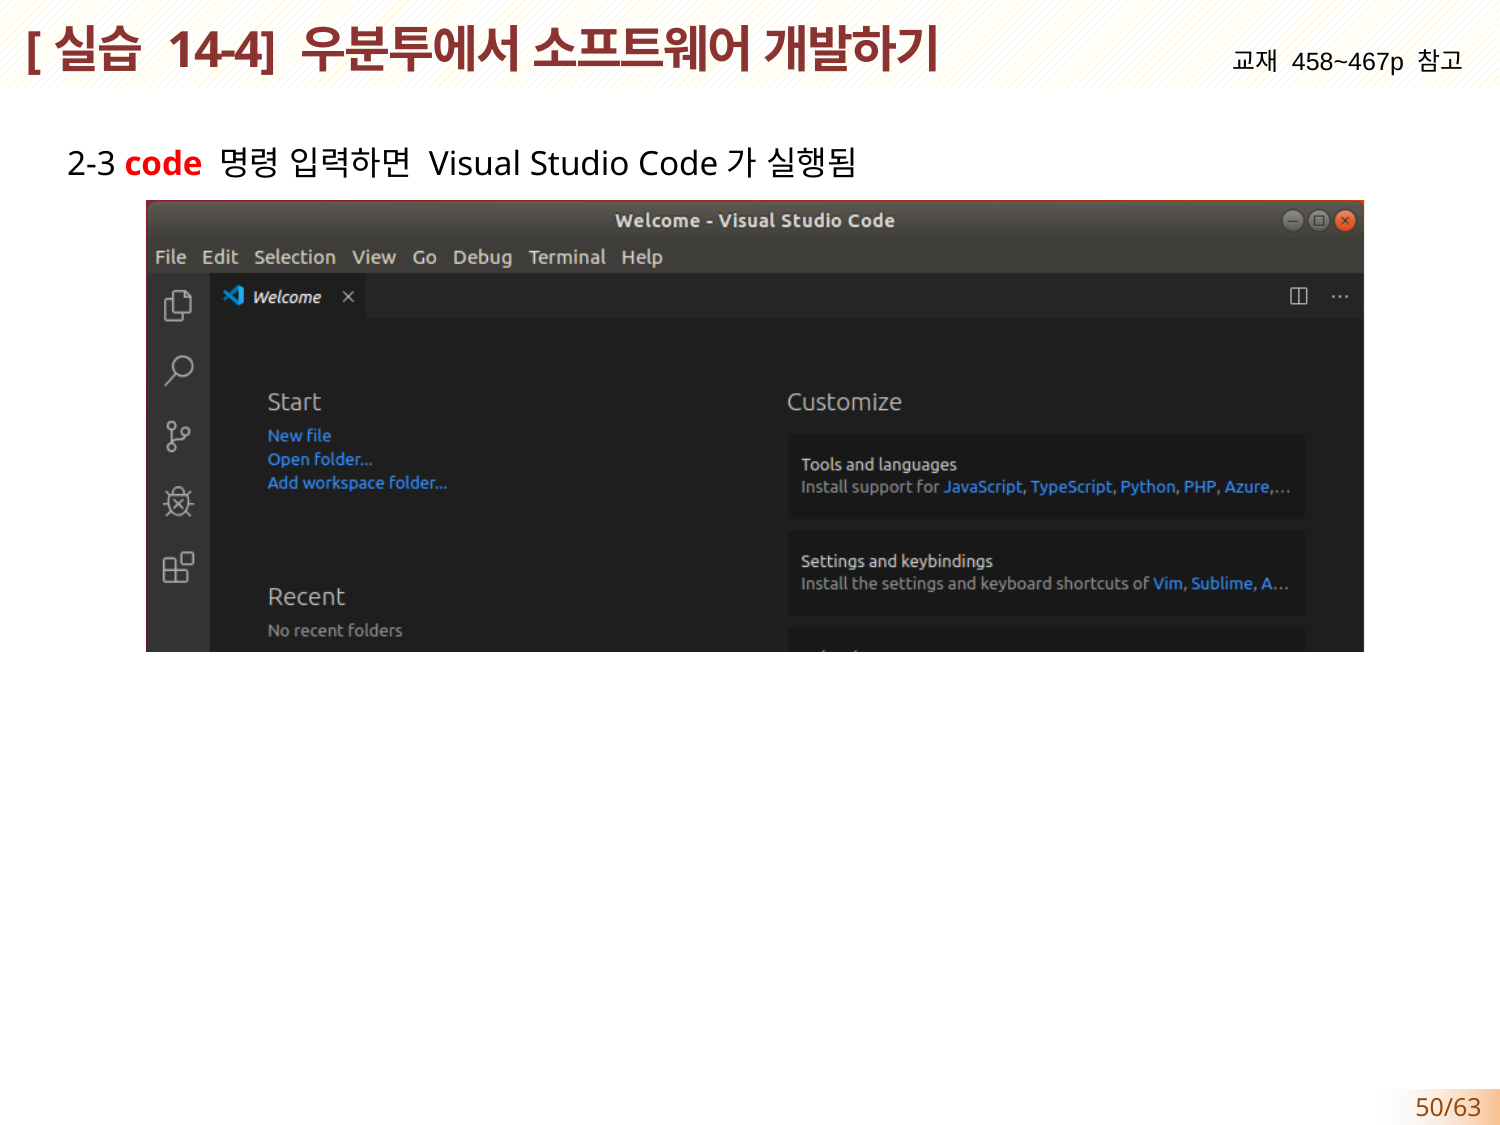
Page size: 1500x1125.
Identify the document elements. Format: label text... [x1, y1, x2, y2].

picture [145, 200, 1365, 652]
title [실습 14-4] 우분투에서 소프트웨어 개발하기 [10, 8, 1288, 87]
text_box 교재 458~467p 참고 [1217, 38, 1479, 83]
list 2-3 code 명령 입력하면 Visual Studio Code가 실행됨 [10, 126, 1500, 1125]
